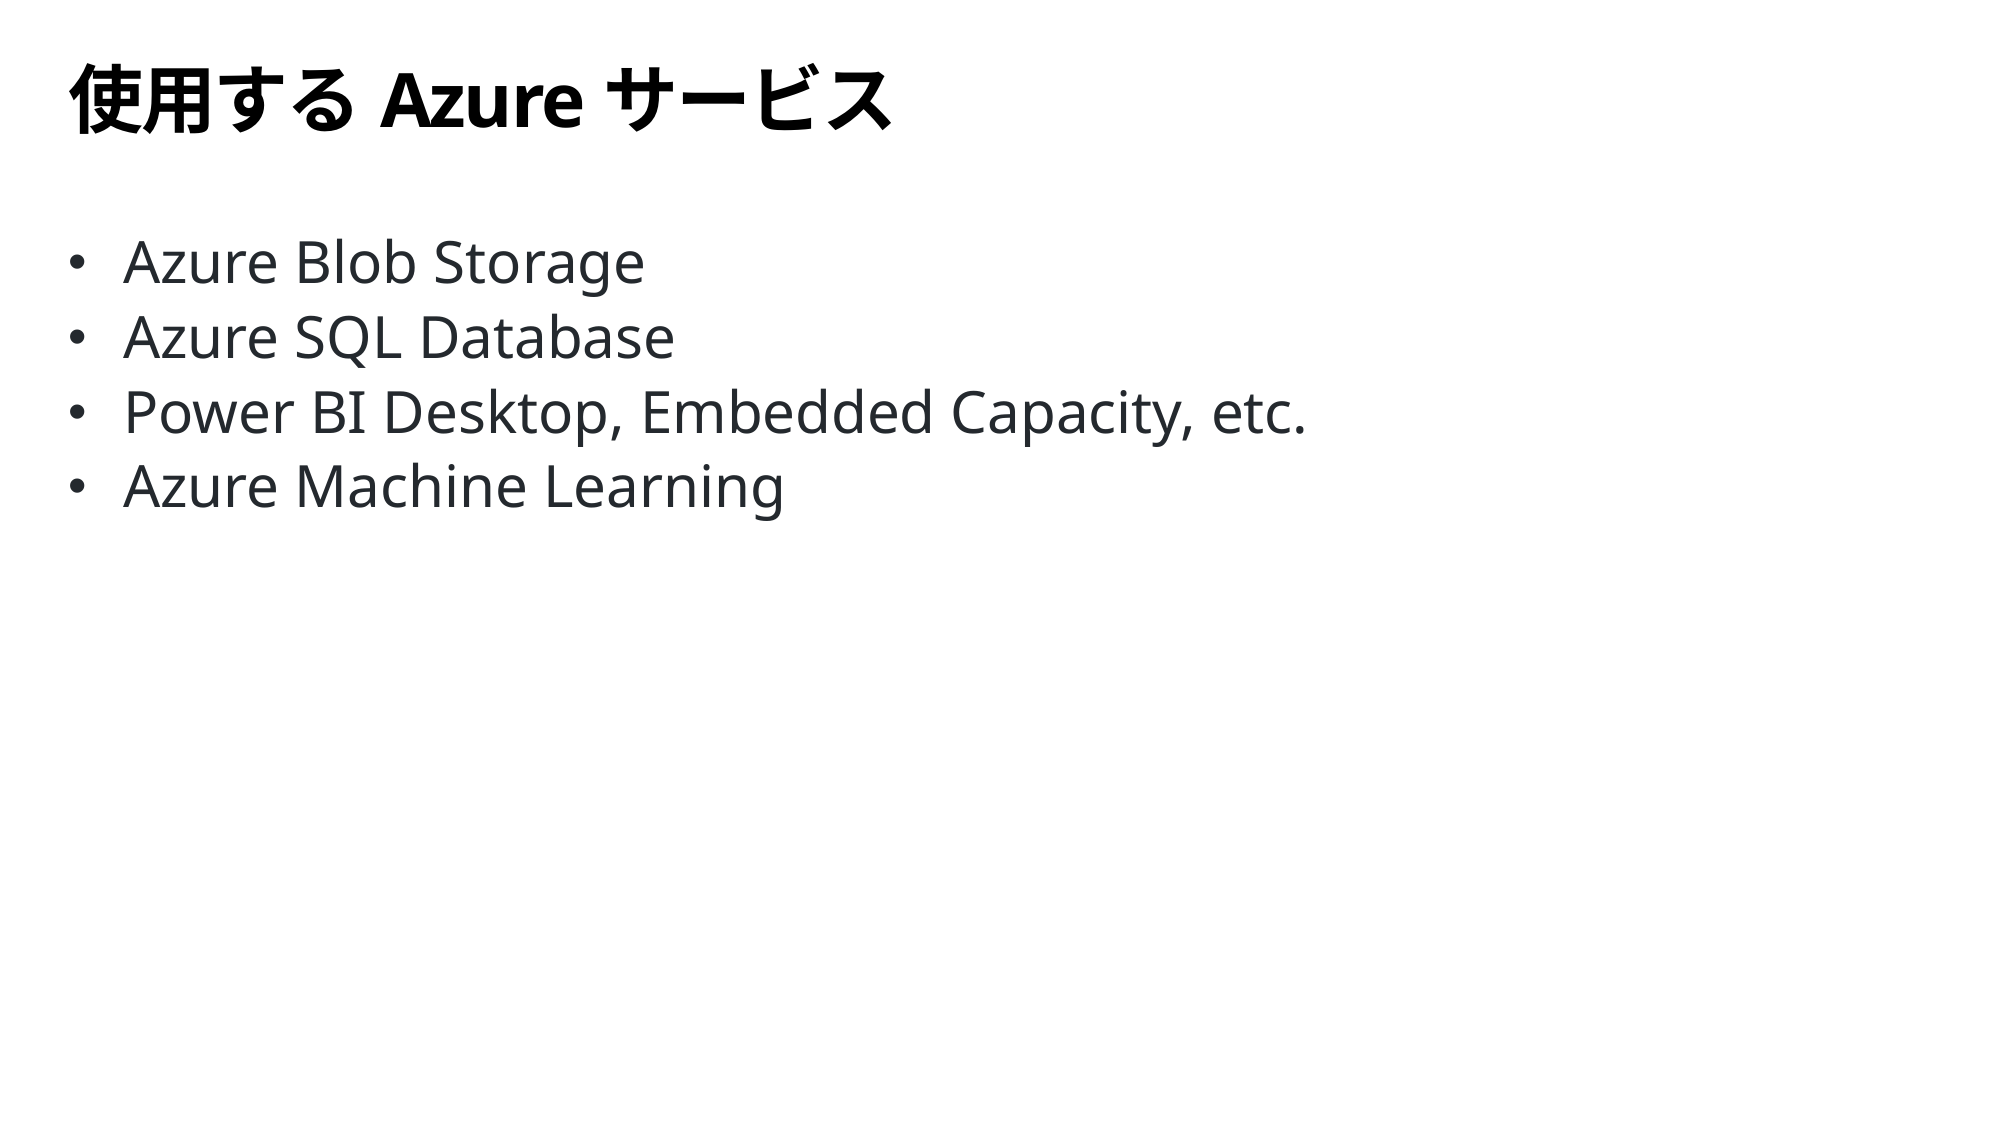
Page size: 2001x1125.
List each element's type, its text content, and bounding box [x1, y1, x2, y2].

list Azure Blob Storage Azure SQL Database Power BI Desktop, Embedded Capacity, etc. Azure Machine Learning [44, 218, 1956, 624]
title 使用するAzureサービス [44, 47, 1957, 196]
